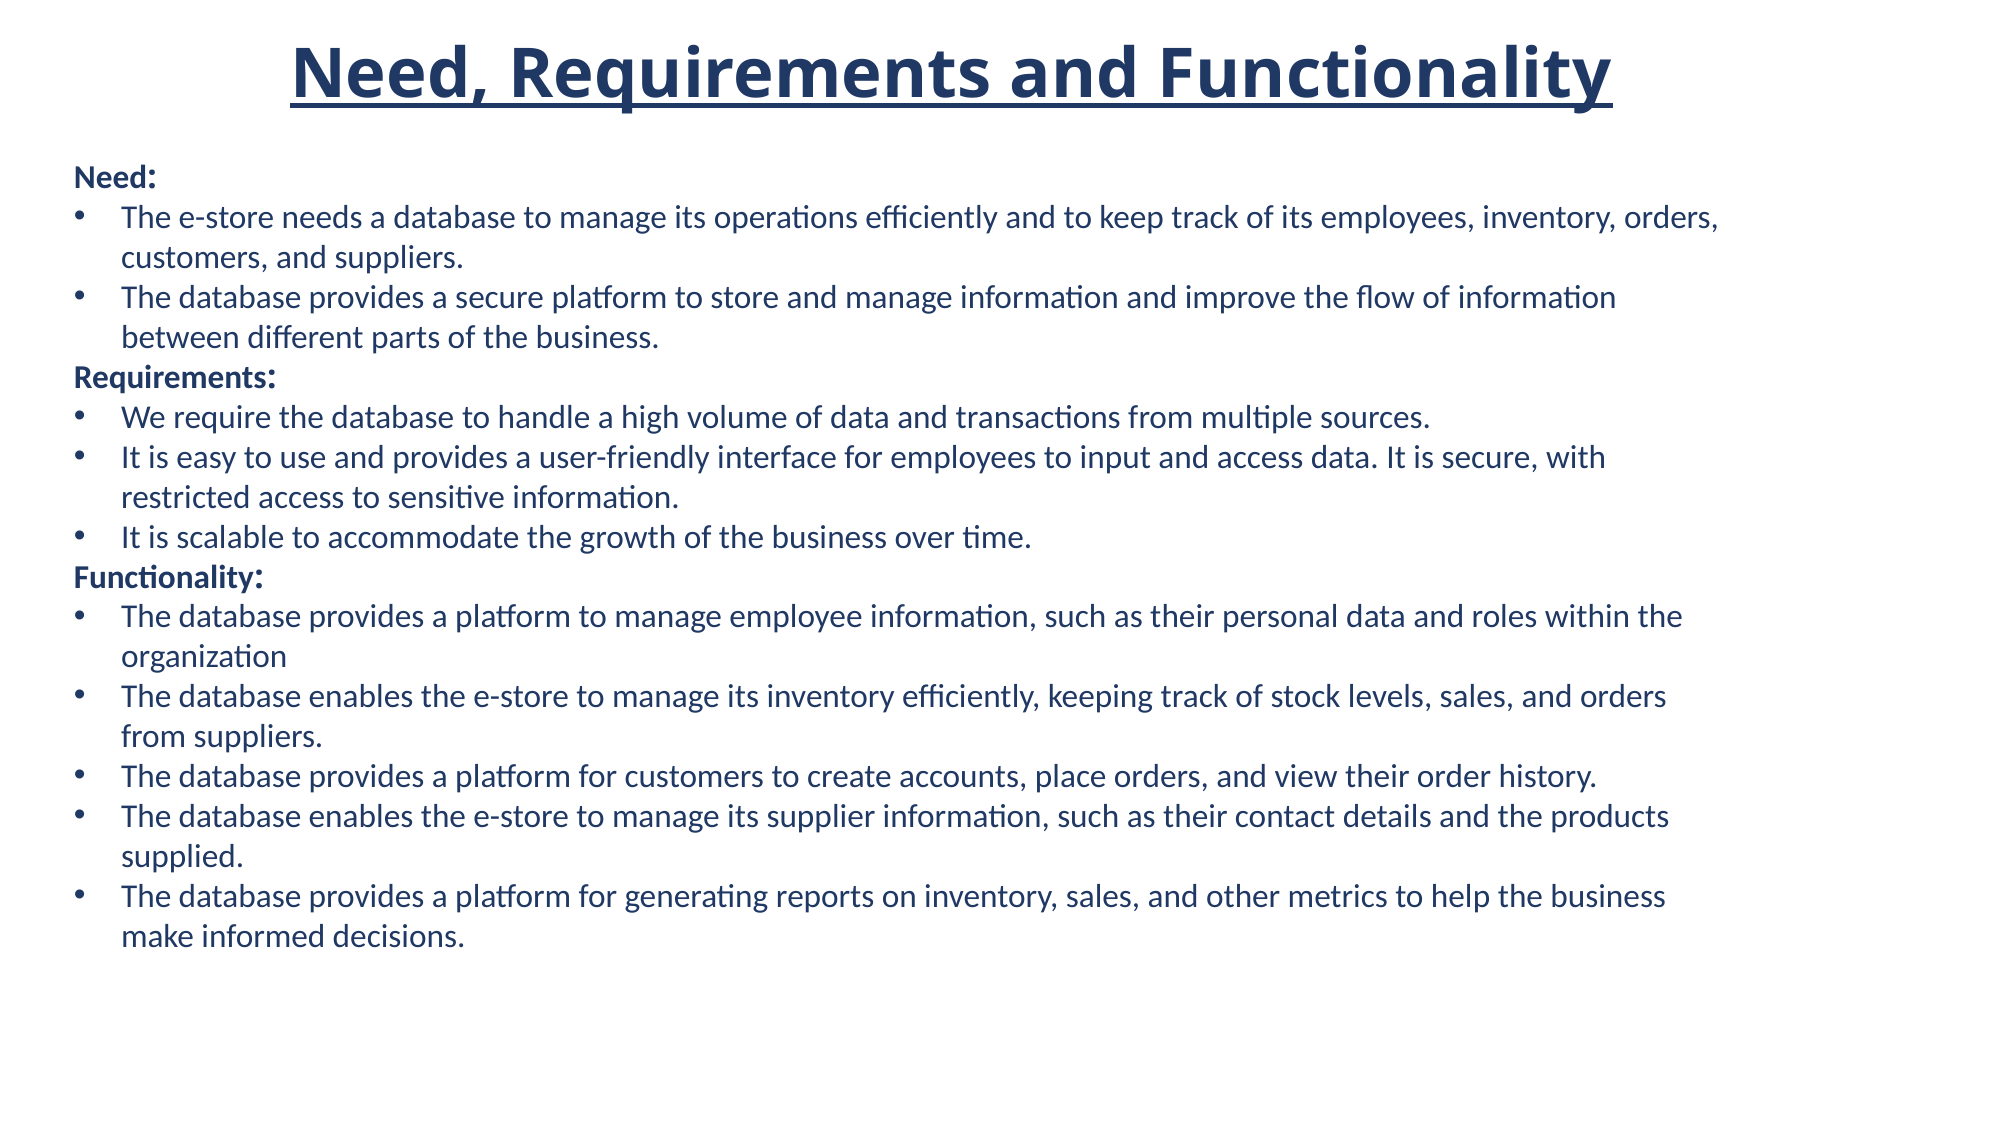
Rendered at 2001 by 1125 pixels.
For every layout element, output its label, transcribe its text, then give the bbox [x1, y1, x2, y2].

text_box Need: The e-store needs a database to manage its operations efficiently and to keep track of its employees, inventory, orders, customers, and suppliers. The database provides a secure platform to store and manage information and improve the flow of information between different parts of the business. Requirements: We require the database to handle a high volume of data and transactions from multiple sources. It is easy to use and provides a user-friendly interface for employees to input and access data. It is secure, with restricted access to sensitive information. It is scalable to accommodate the growth of the business over time. Functionality: The database provides a platform to manage employee information, such as their personal data and roles within the organization The database enables the e-store to manage its inventory efficiently, keeping track of stock levels, sales, and orders from suppliers. The database provides a platform for customers to create accounts, place orders, and view their order history. The database enables the e-store to manage its supplier information, such as their contact details and the products supplied. The database provides a platform for generating reports on inventory, sales, and other metrics to help the business make informed decisions. [59, 148, 1752, 962]
title Need, Requirements and Functionality [275, 29, 2000, 204]
